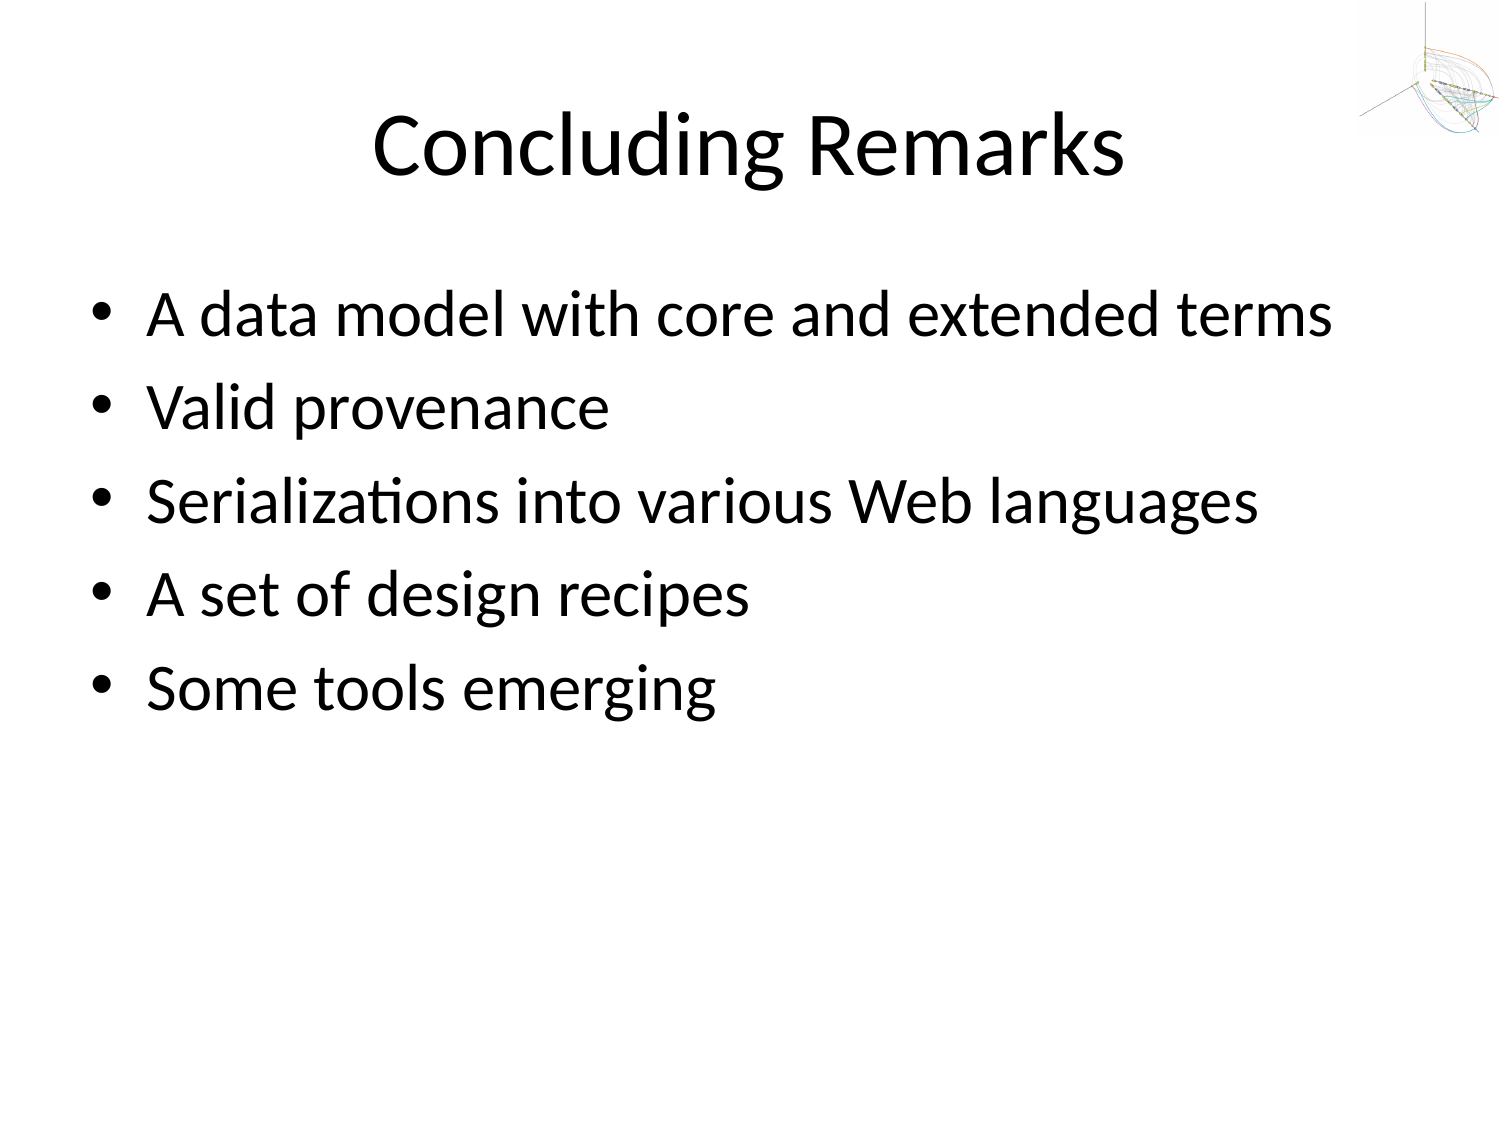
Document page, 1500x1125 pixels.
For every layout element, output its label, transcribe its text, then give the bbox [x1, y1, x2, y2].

list A data model with core and extended terms Valid provenance Serializations into various Web languages A set of design recipes Some tools emerging [75, 262, 1425, 1005]
picture [1356, 0, 1500, 135]
title Concluding Remarks [75, 45, 1425, 233]
